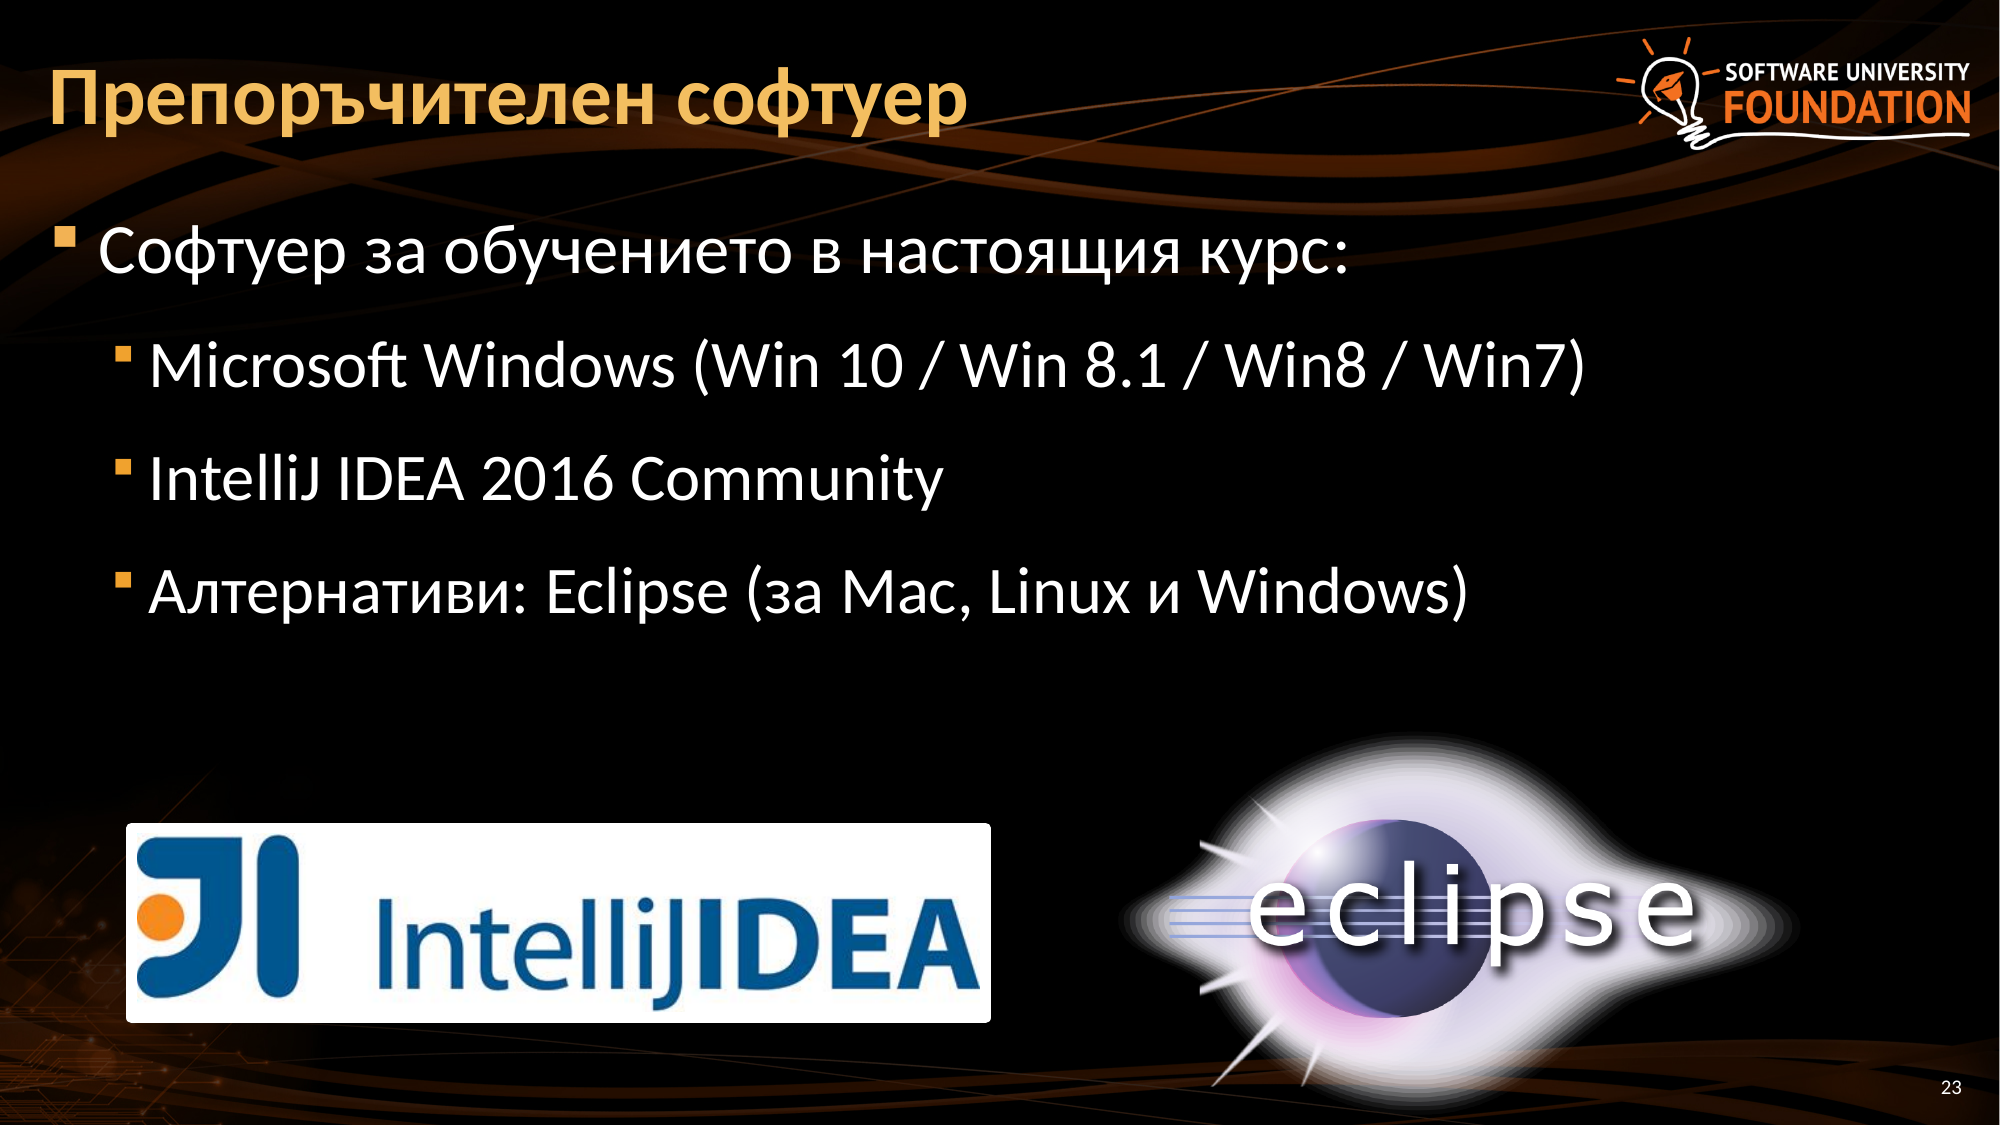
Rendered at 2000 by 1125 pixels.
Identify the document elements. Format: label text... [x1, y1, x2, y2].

picture [0, 0, 2000, 1125]
list Софтуер за обучението в настоящия курс: Microsoft Windows (Win 10 / Win 8.1 / Win8 / Win7) IntelliJ IDEA 2016 Community Алтернативи: Eclipse (за Mac, Linux и Windows) [31, 188, 1968, 1103]
title Препоръчителен софтуер [30, 6, 1602, 189]
